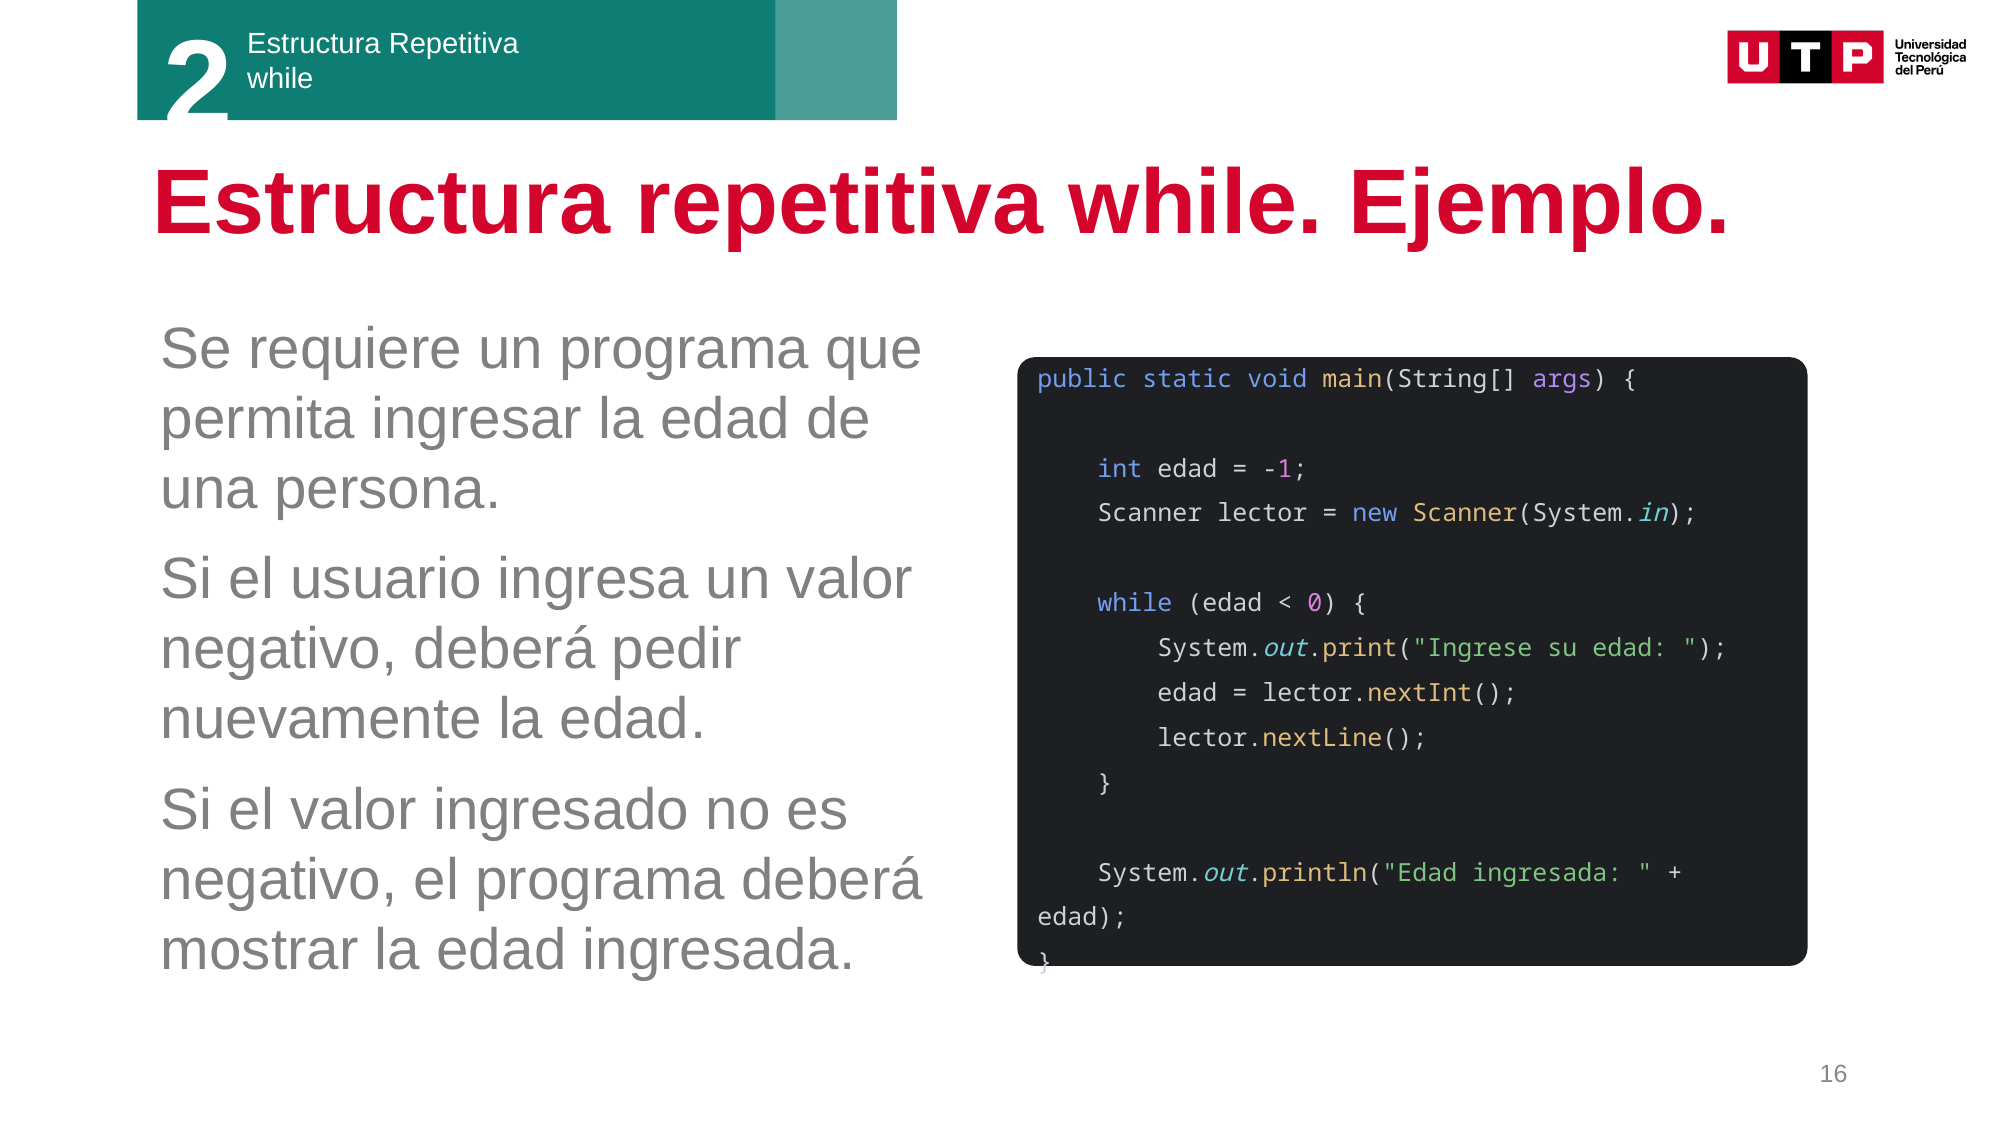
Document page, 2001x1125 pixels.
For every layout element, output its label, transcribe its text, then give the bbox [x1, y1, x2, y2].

text_box public static void main(String[] args) { int edad = -1; Scanner lector = new Scanner(System.in); while (edad < 0) { System.out.print("Ingrese su edad: "); edad = lector.nextInt(); lector.nextLine(); } System.out.println("Edad ingresada: " + edad); } [1017, 357, 1808, 966]
title Estructura repetitiva while. Ejemplo. [137, 139, 1863, 269]
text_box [137, 0, 898, 162]
slide_number 16 [1412, 1042, 1863, 1103]
list Se requiere un programa que permita ingresar la edad de una persona​. Si el usuario ingresa un valor negativo, deberá pedir nuevamente la edad​. Si el valor ingresado no es negativo, el programa deberá mostrar la edad ingresada​. [137, 302, 943, 1021]
picture [1716, 22, 1973, 89]
